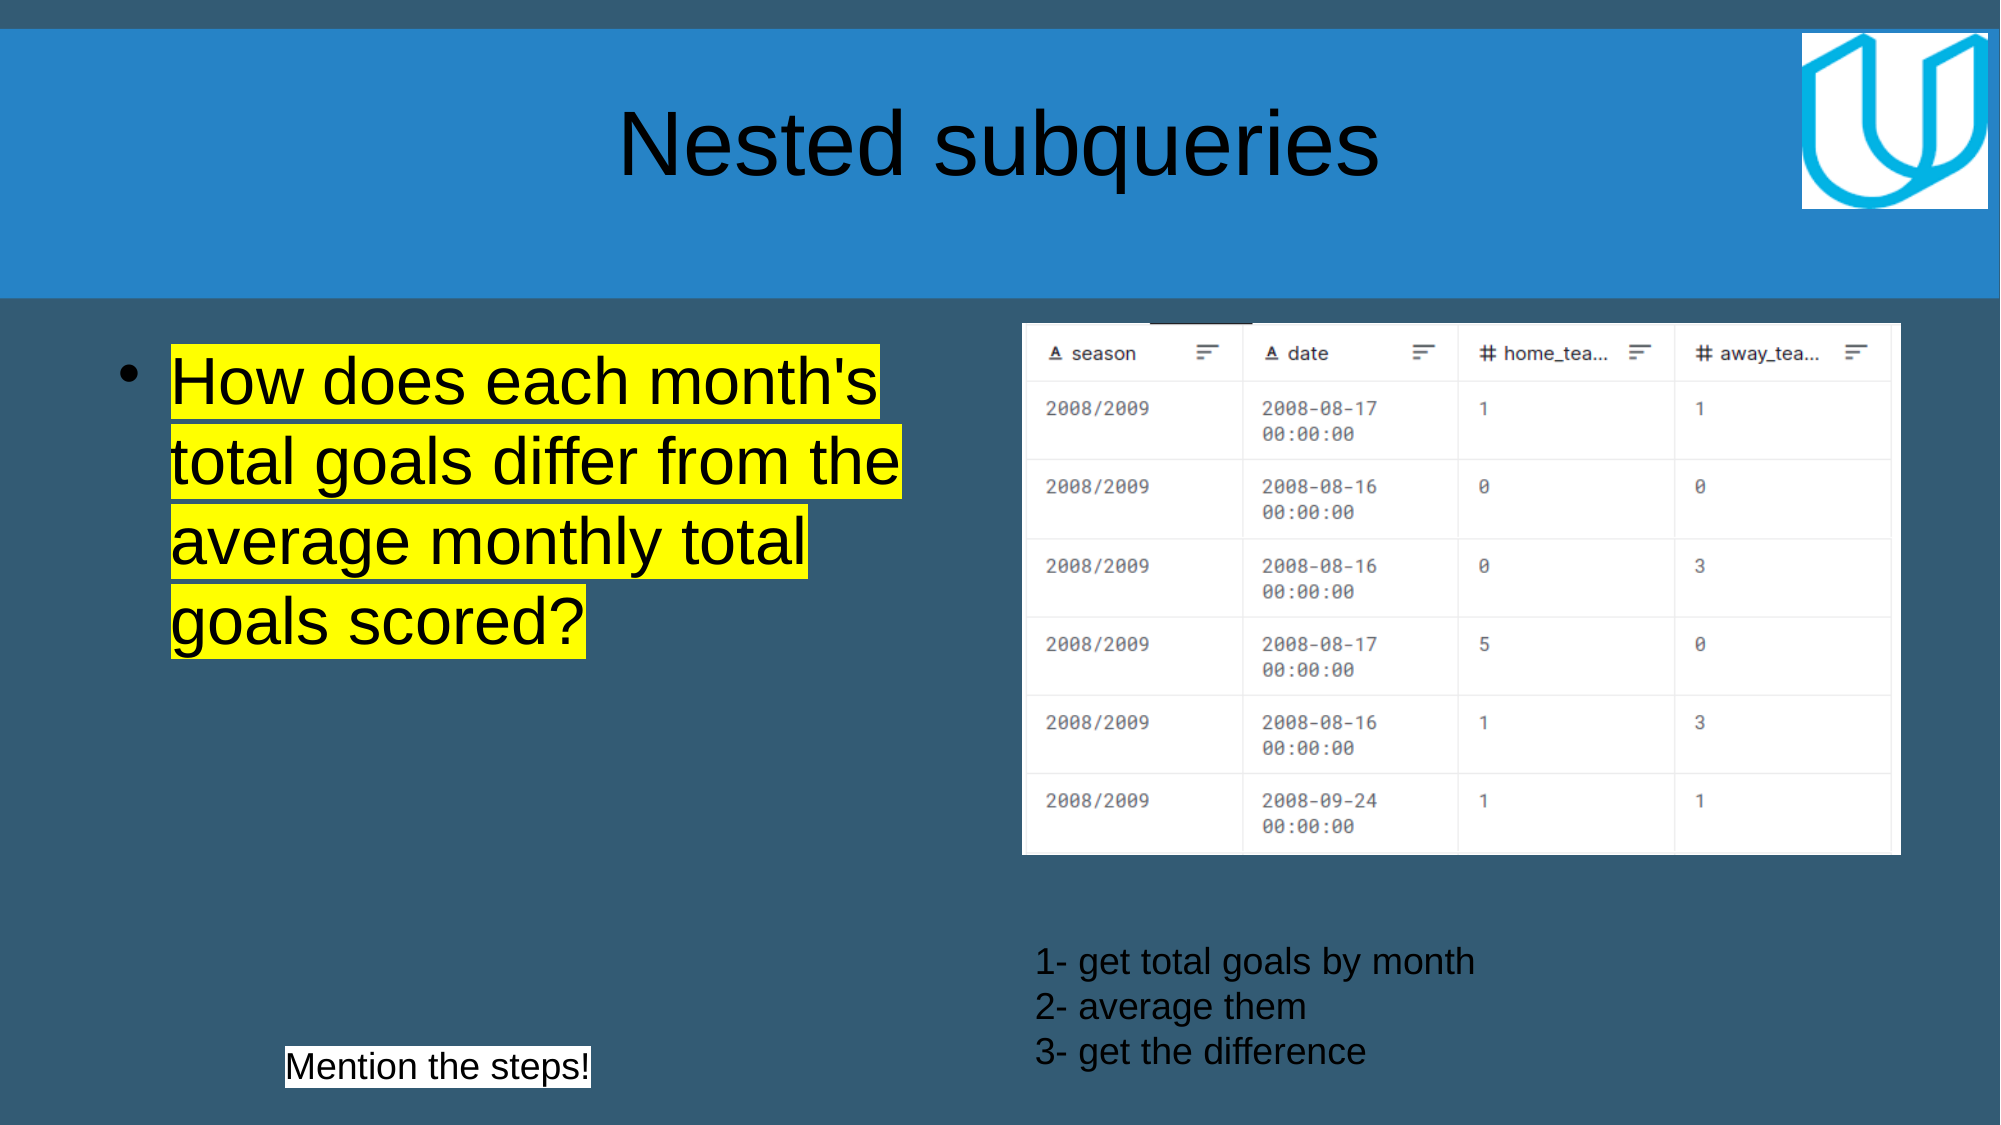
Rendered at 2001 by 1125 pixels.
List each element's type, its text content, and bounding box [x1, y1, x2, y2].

picture [1932, 48, 1973, 166]
text_box How does each month's total goals differ from the average monthly total goals scored? [99, 263, 979, 916]
picture [1900, 175, 1911, 189]
text_box Mention the steps! [269, 1034, 606, 1092]
picture [1802, 33, 1988, 167]
picture [1021, 323, 1901, 856]
picture [1900, 124, 1988, 209]
text_box Nested subqueries [99, 44, 1900, 233]
text_box 1- get total goals by month 2- average them 3- get the difference [1019, 929, 1491, 1071]
